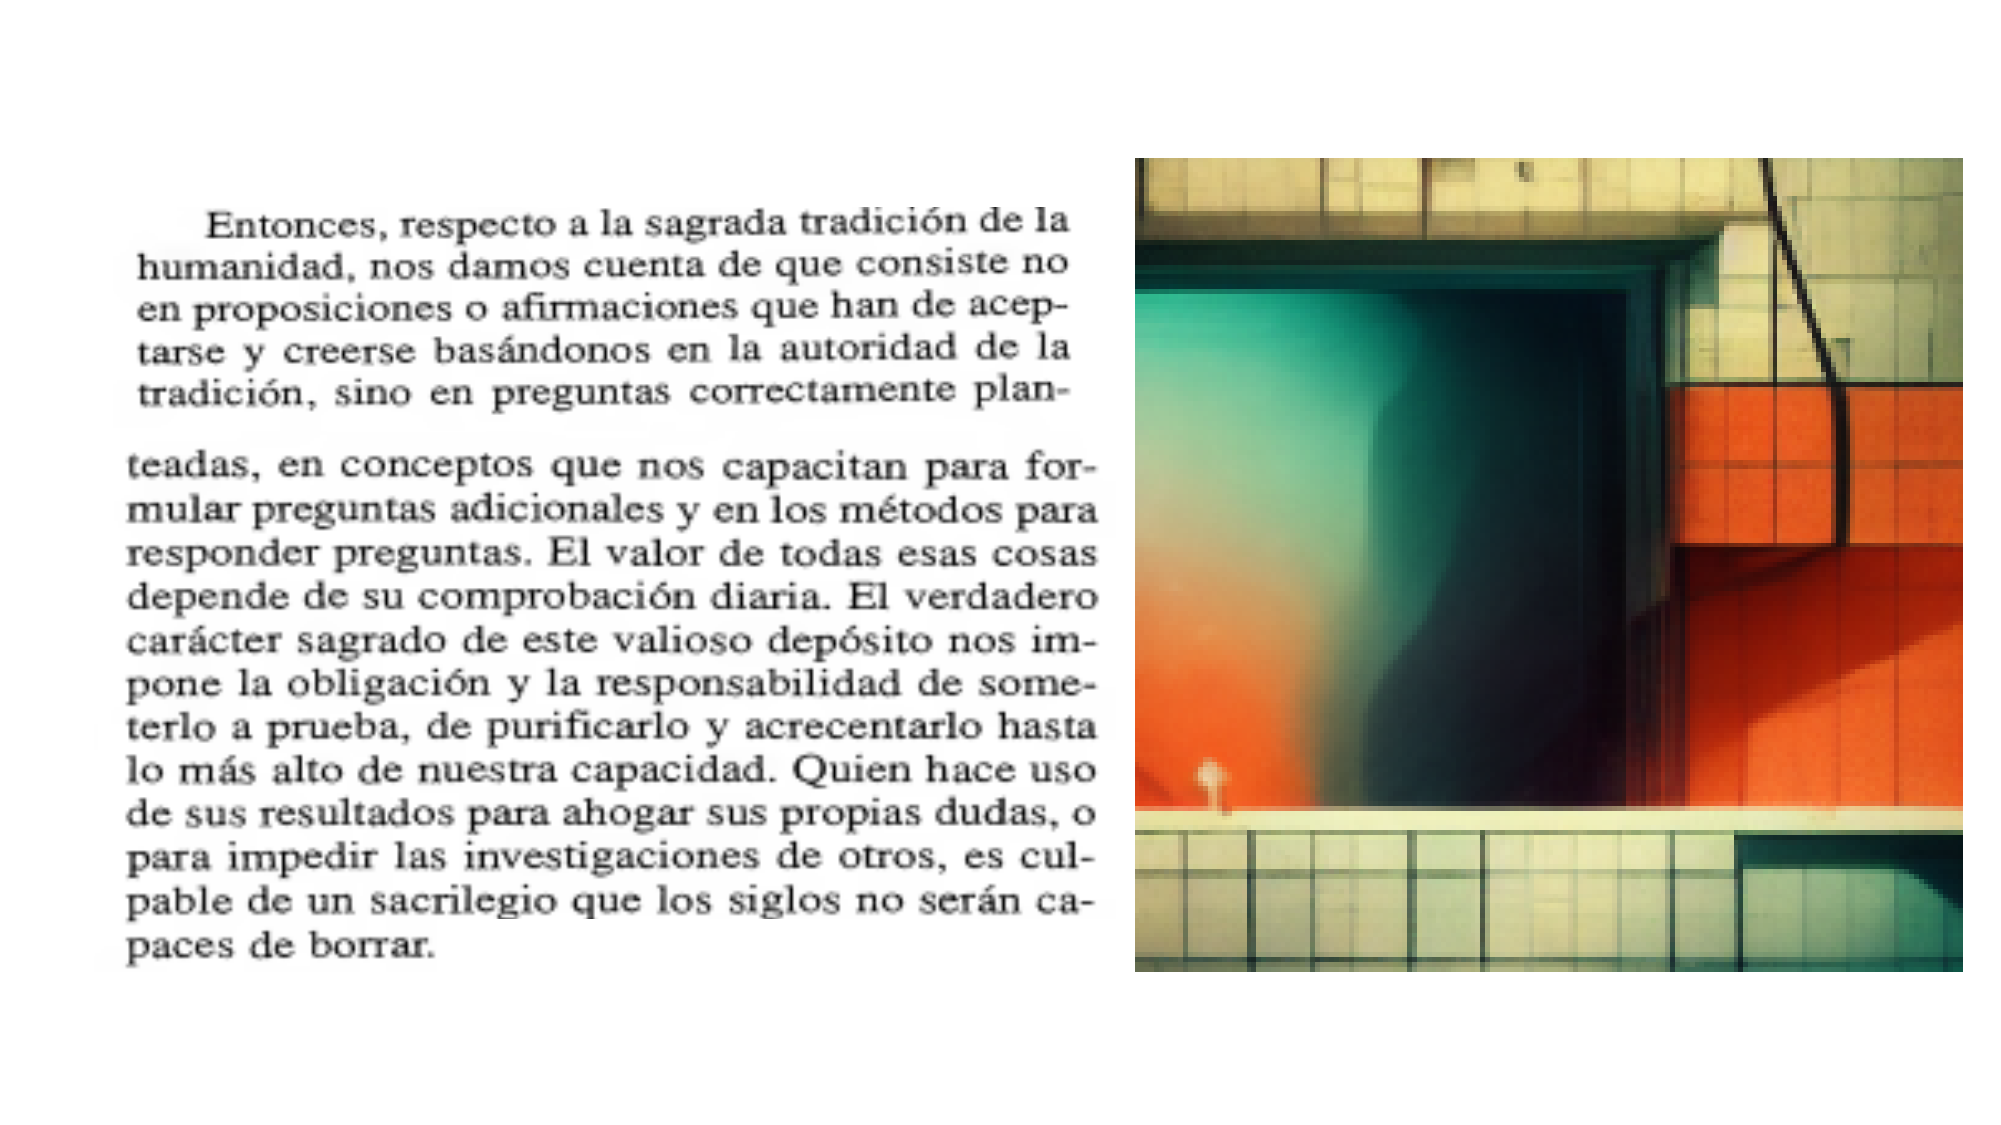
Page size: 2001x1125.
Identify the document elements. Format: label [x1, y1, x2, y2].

picture [94, 207, 1116, 972]
picture [1135, 158, 1963, 972]
